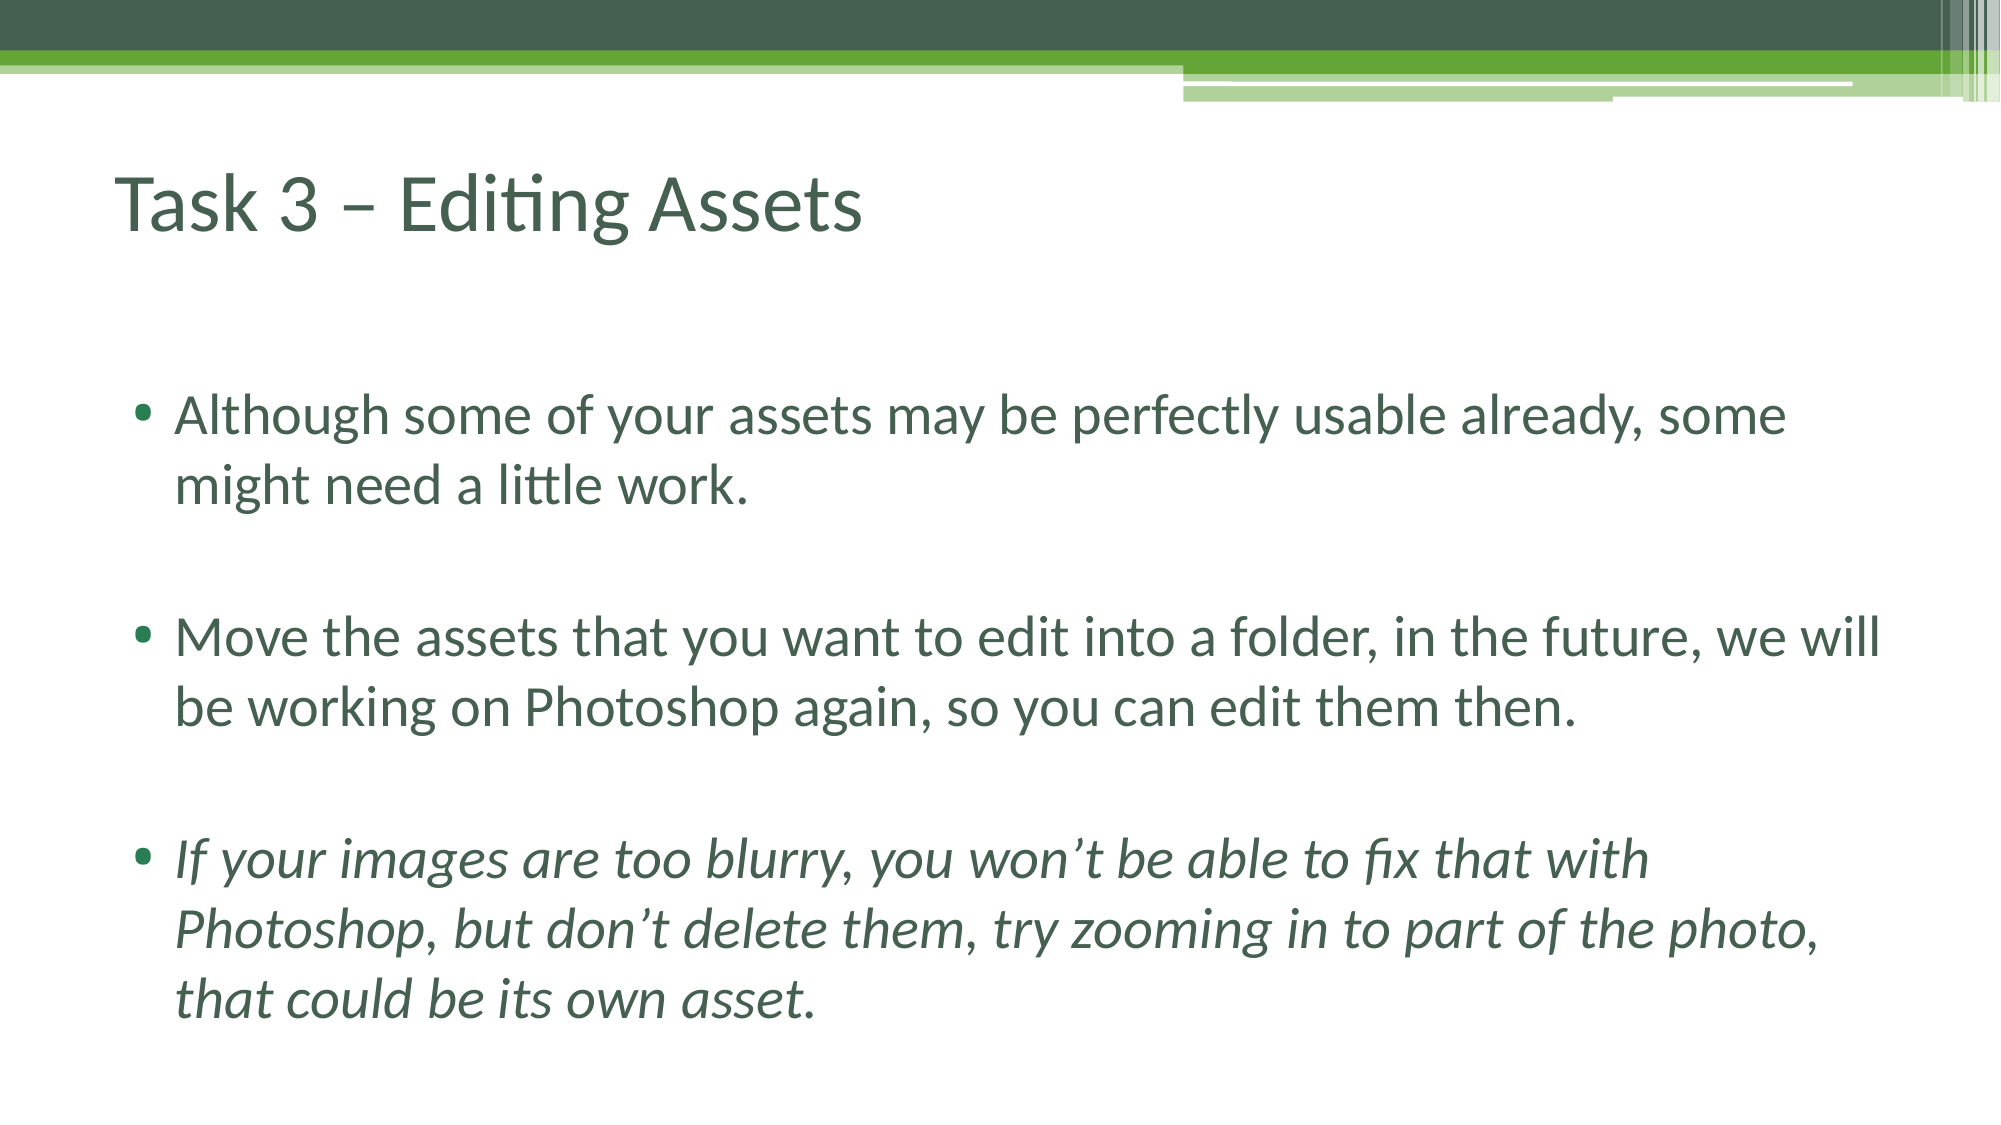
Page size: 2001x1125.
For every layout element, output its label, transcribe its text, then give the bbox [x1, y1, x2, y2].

title Task 3 – Editing Assets [99, 137, 1900, 260]
list Although some of your assets may be perfectly usable already, some might need a little work. Move the assets that you want to edit into a folder, in the future, we will be working on Photoshop again, so you can edit them then. If your images are too blurry, you won’t be able to fix that with Photoshop, but don’t delete them, try zooming in to part of the photo, that could be its own asset. [99, 368, 1900, 1079]
